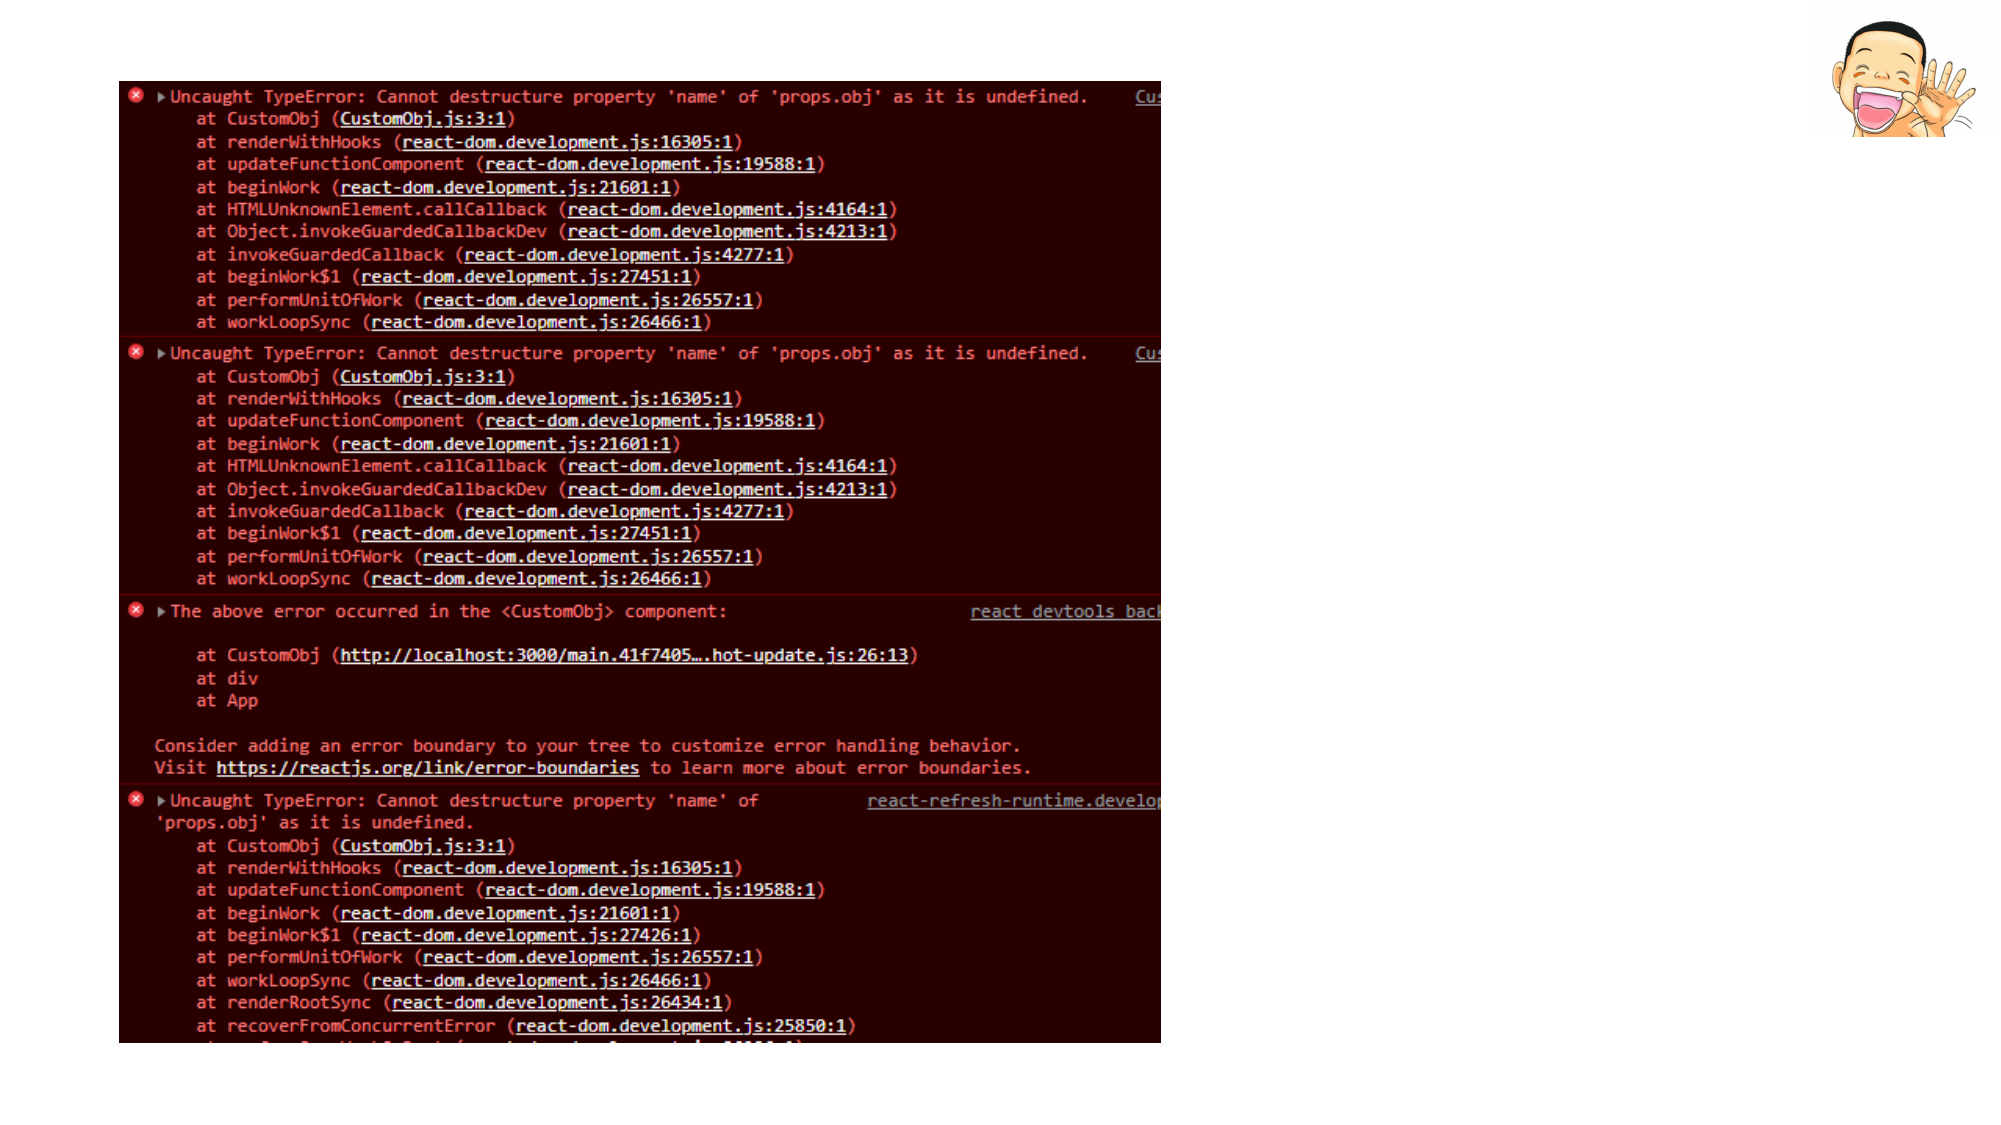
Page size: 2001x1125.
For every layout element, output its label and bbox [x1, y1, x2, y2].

picture [1808, 0, 2000, 137]
picture [119, 81, 1161, 1043]
